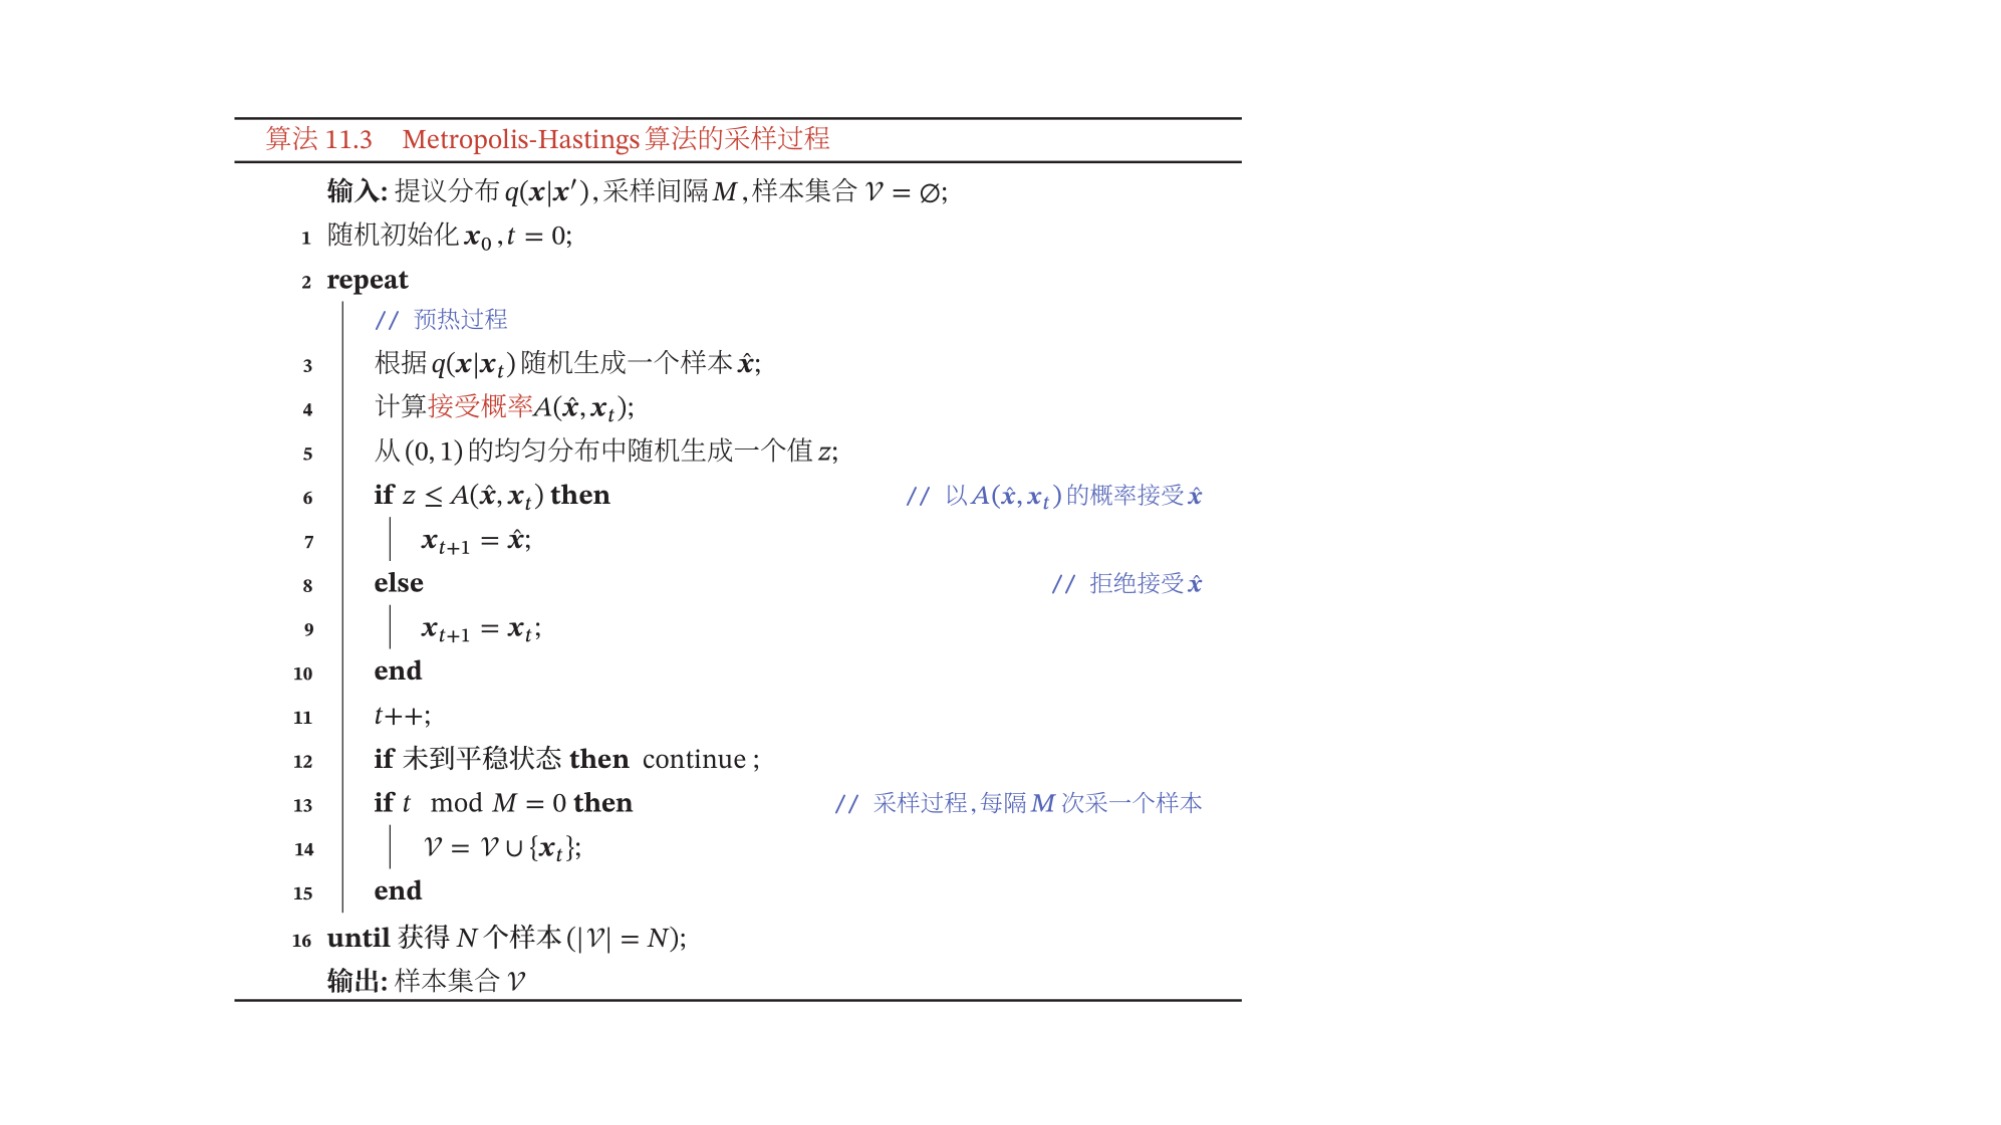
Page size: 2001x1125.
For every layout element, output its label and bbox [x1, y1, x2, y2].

picture [224, 108, 1262, 1017]
